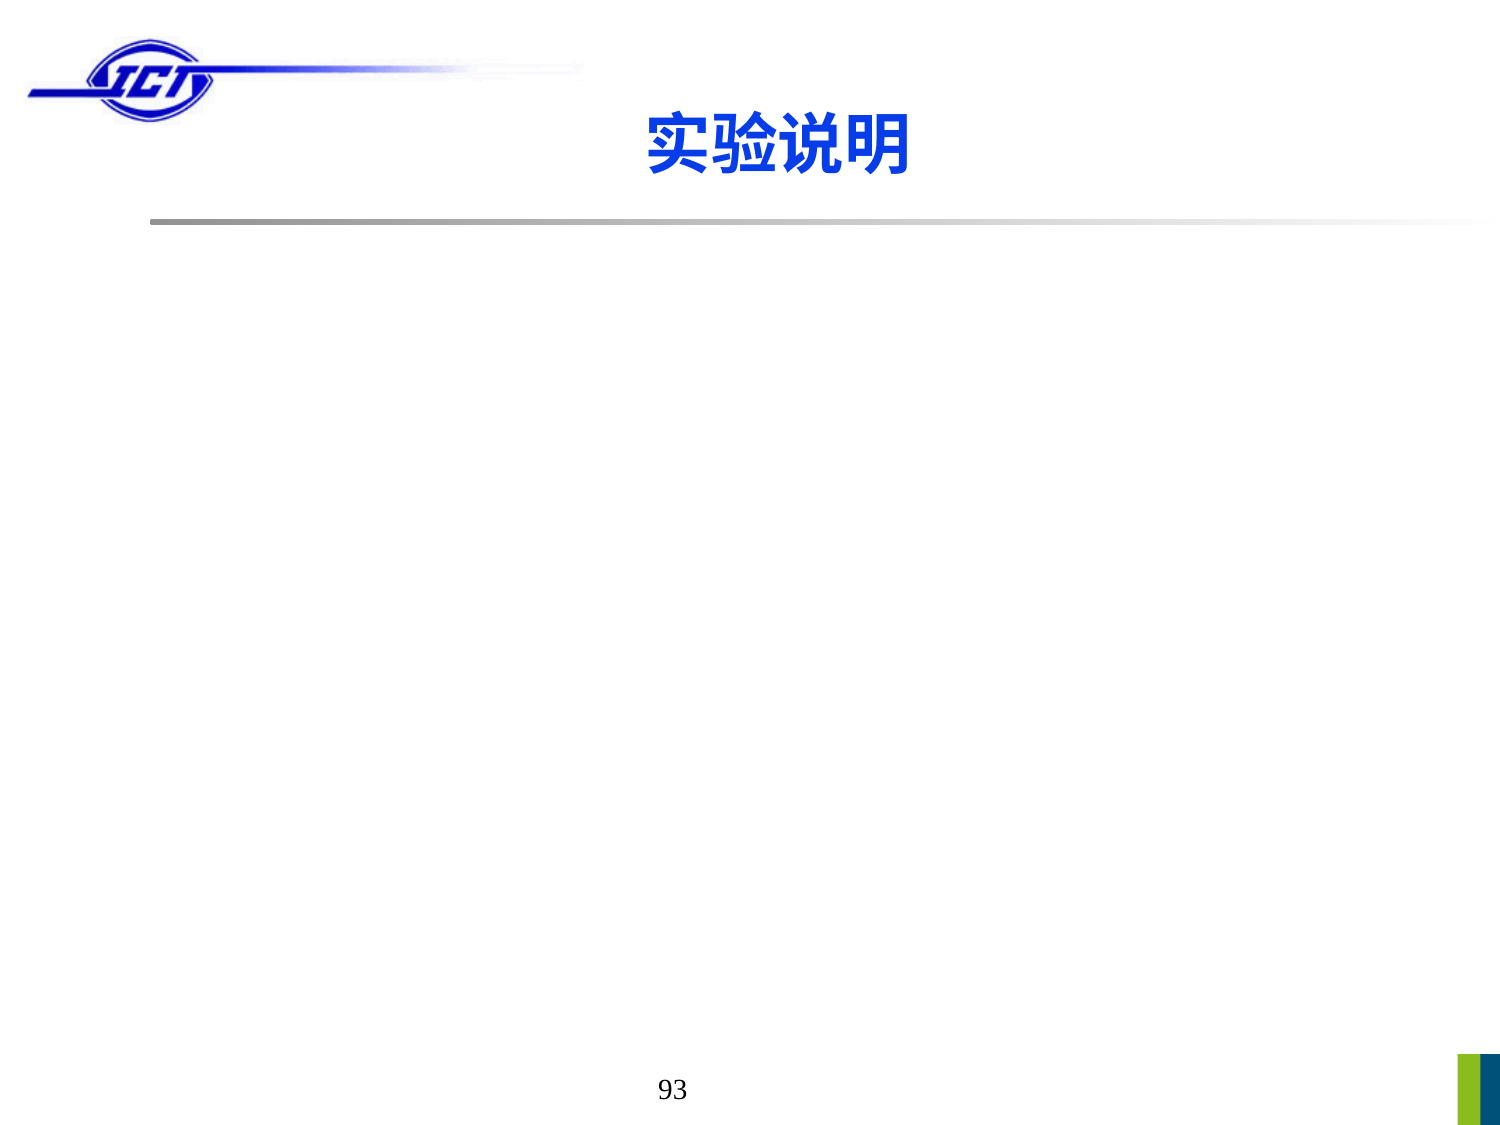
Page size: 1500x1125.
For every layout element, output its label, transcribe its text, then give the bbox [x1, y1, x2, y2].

title 实验说明 [159, 66, 1397, 217]
picture [24, 36, 600, 125]
